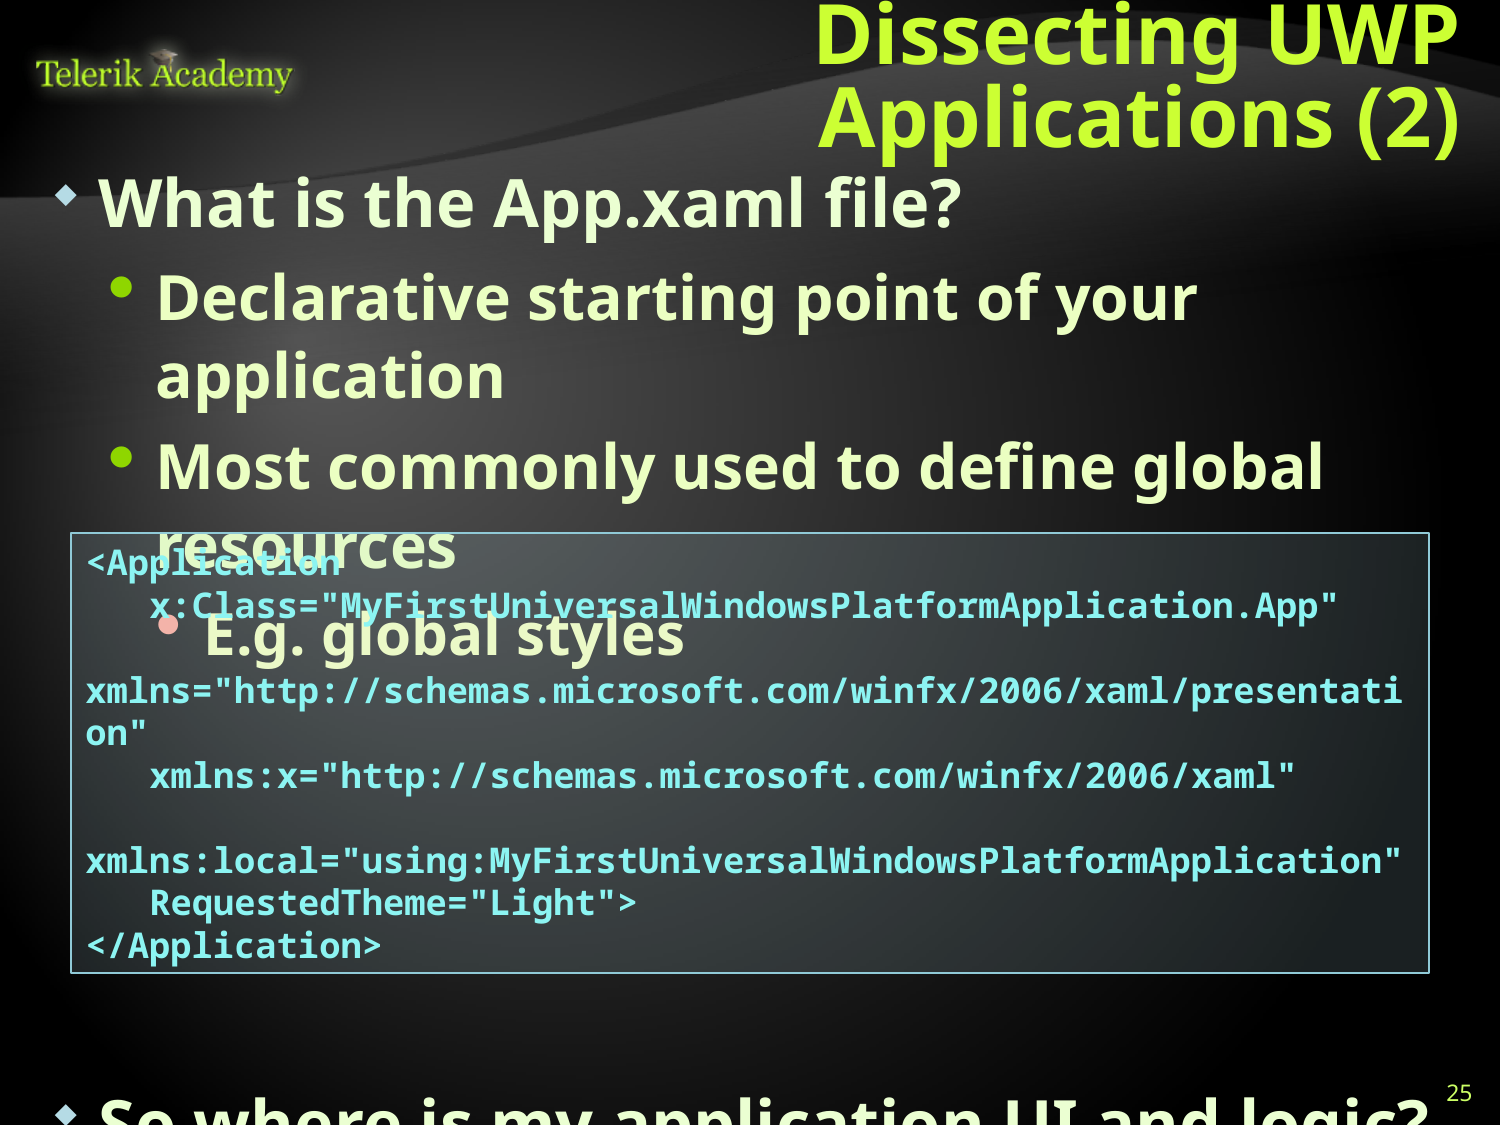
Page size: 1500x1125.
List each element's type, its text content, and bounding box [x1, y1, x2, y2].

picture [0, 0, 1500, 1125]
title Dissecting UWP Applications (2) [300, 12, 1476, 150]
list What is the App.xaml file? Declarative starting point of your application Most commonly used to define global resources E.g. global styles So where is my application UI and logic? In MainPage.xaml and MainPage.xaml.cs [37, 149, 1463, 1100]
text_box <Application x:Class="MyFirstUniversalWindowsPlatformApplication.App" xmlns="http://schemas.microsoft.com/winfx/2006/xaml/presentation" xmlns:x="http://schemas.microsoft.com/winfx/2006/xaml" xmlns:local="using:MyFirstUniversalWindowsPlatformApplication" RequestedTheme="Light"> </Application> [70, 532, 1430, 973]
slide_number 25 [1412, 1074, 1488, 1113]
